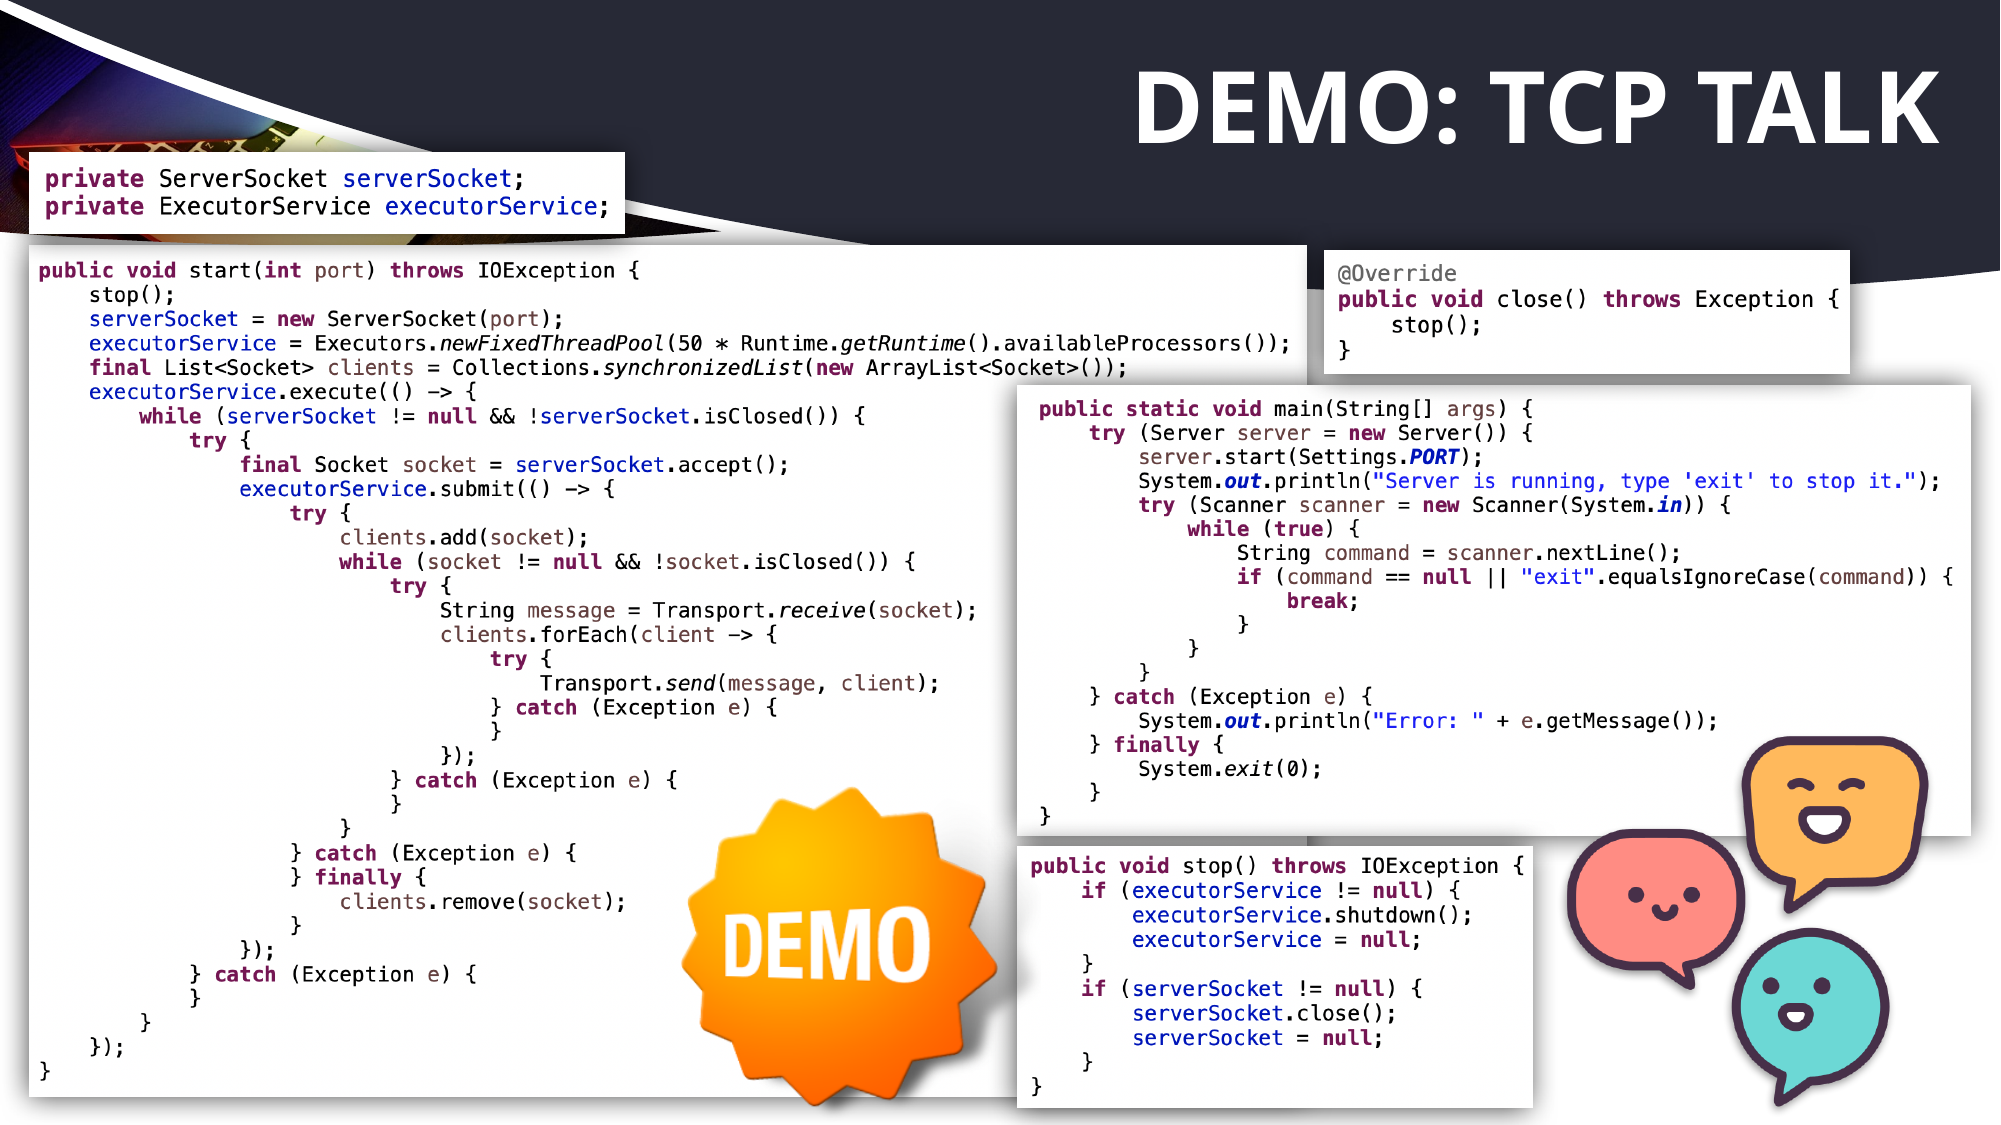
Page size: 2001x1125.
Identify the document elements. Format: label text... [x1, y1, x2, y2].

picture [0, 9, 1971, 1125]
title Demo: TCP Talk [137, 2, 2000, 220]
picture [1324, 250, 1850, 374]
